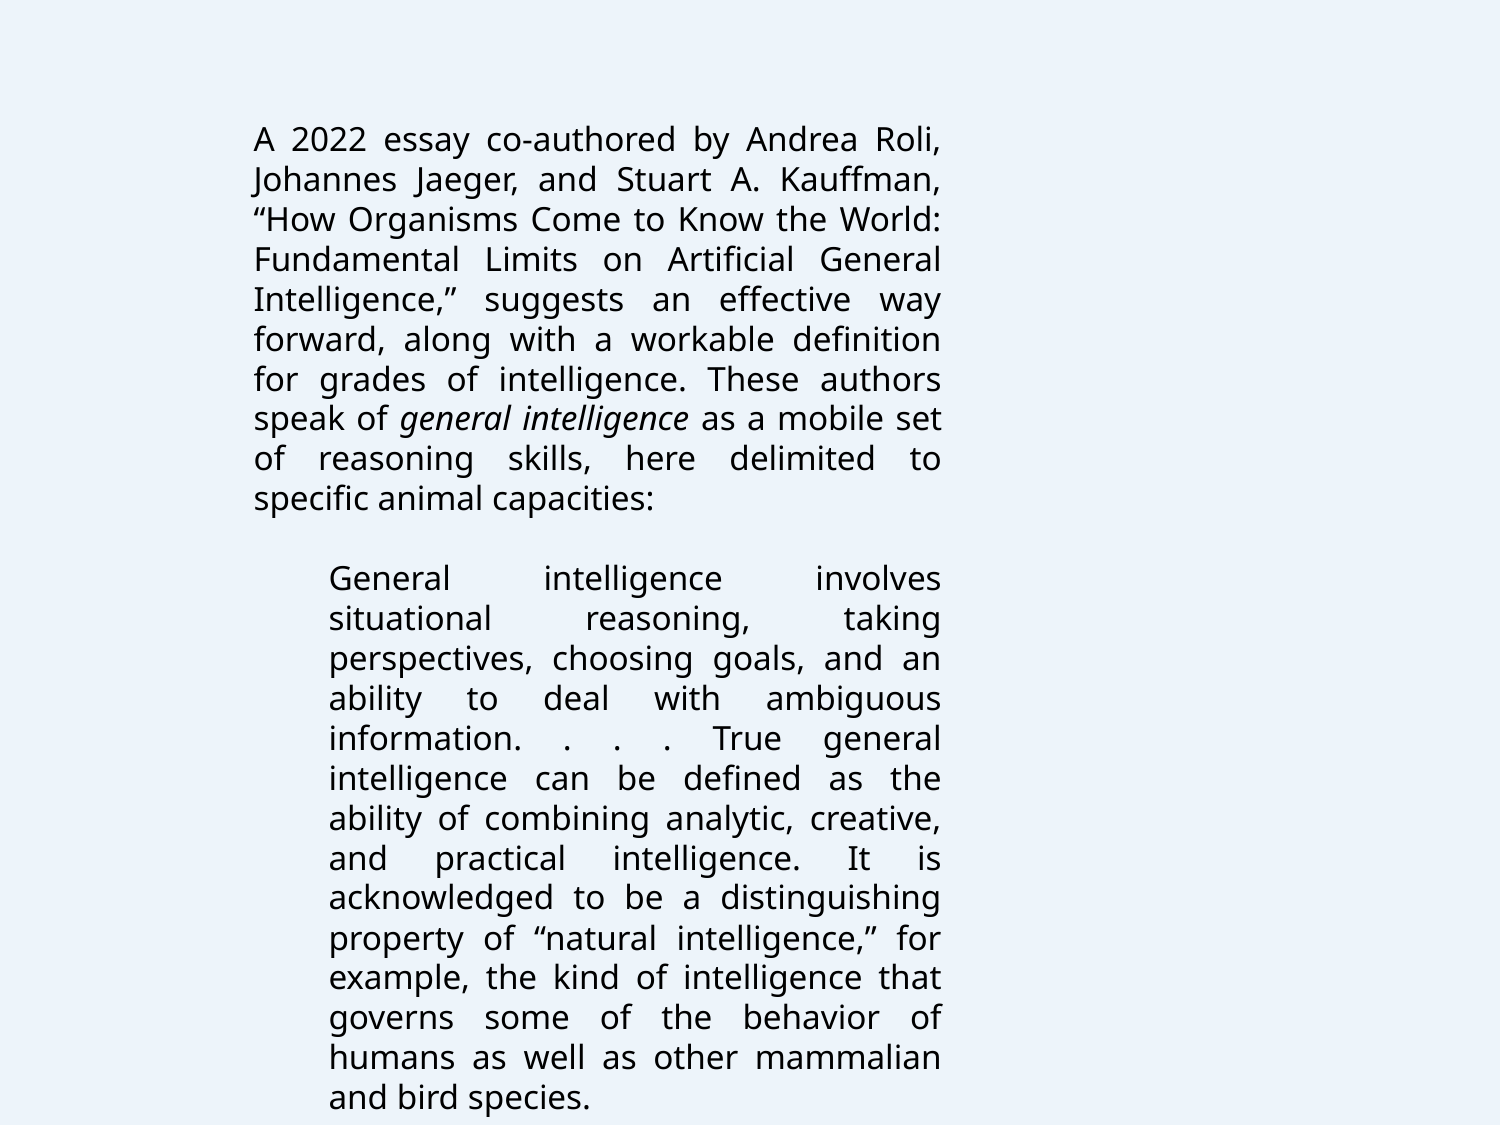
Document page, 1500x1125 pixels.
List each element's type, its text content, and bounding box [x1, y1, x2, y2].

text_box A 2022 essay co-authored by Andrea Roli, Johannes Jaeger, and Stuart A. Kauffman, “How Organisms Come to Know the World: Fundamental Limits on Artificial General Intelligence,” suggests an effective way forward, along with a workable definition for grades of intelligence. These authors speak of general intelligence as a mobile set of reasoning skills, here delimited to specific animal capacities: General intelligence involves situational reasoning, taking perspectives, choosing goals, and an ability to deal with ambiguous information. . . . True general intelligence can be defined as the ability of combining analytic, creative, and practical intelligence. It is acknowledged to be a distinguishing property of “natural intelligence,” for example, the kind of intelligence that governs some of the behavior of humans as well as other mammalian and bird species. [238, 110, 958, 1124]
